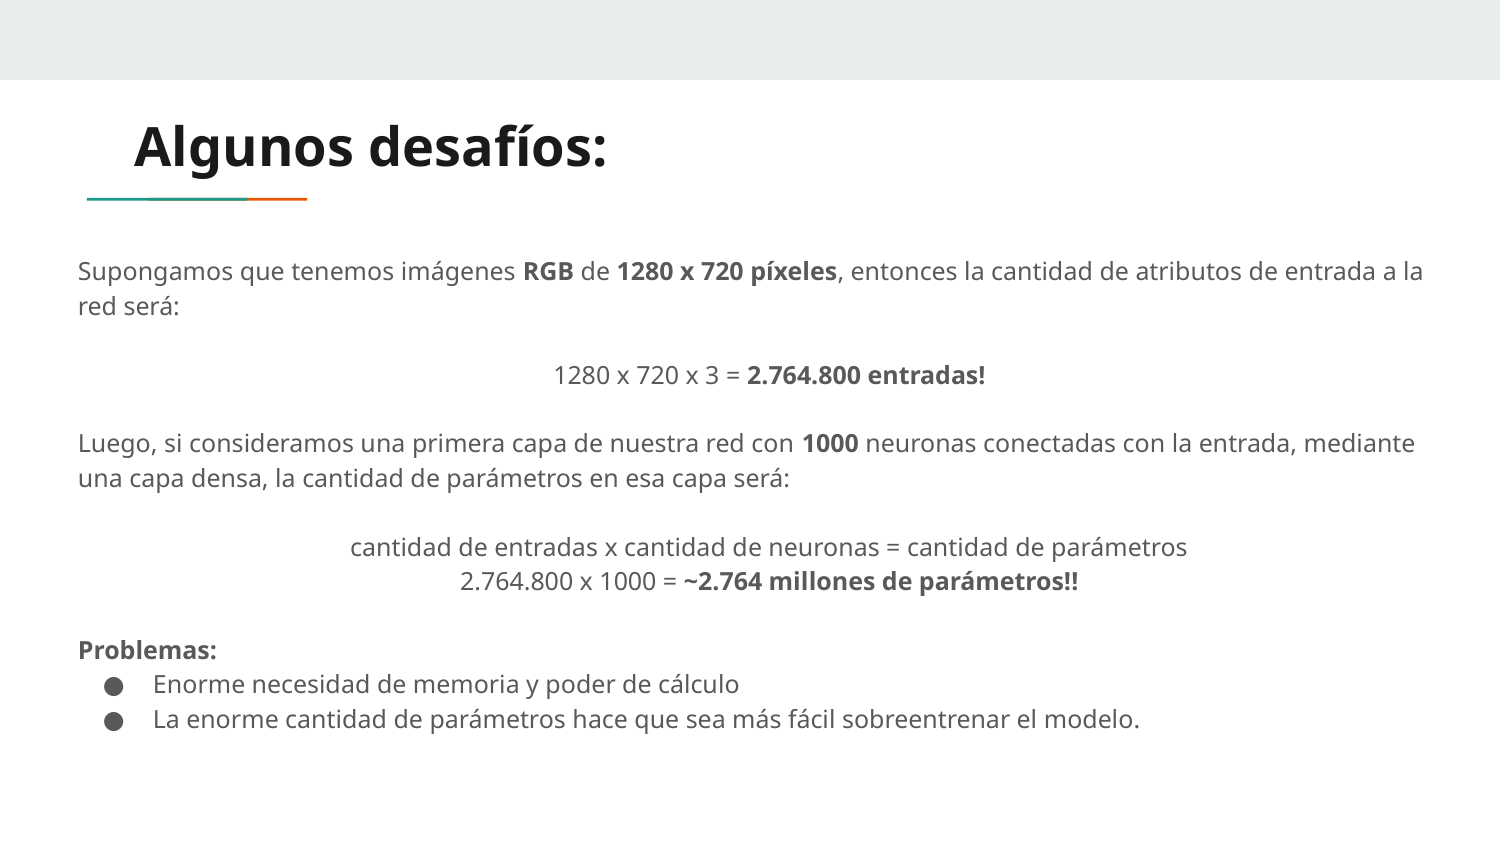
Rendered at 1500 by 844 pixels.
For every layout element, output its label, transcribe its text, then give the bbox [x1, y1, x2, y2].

title Algunos desafíos: [119, 97, 1381, 186]
list Supongamos que tenemos imágenes RGB de 1280 x 720 píxeles, entonces la cantidad de atributos de entrada a la red será: 1280 x 720 x 3 = 2.764.800 entradas! Luego, si consideramos una primera capa de nuestra red con 1000 neuronas conectadas con la entrada, mediante una capa densa, la cantidad de parámetros en esa capa será: cantidad de entradas x cantidad de neuronas = cantidad de parámetros 2.764.800 x 1000 = ~2.764 millones de parámetros!! Problemas: Enorme necesidad de memoria y poder de cálculo La enorme cantidad de parámetros hace que sea más fácil sobreentrenar el modelo. [62, 236, 1477, 749]
